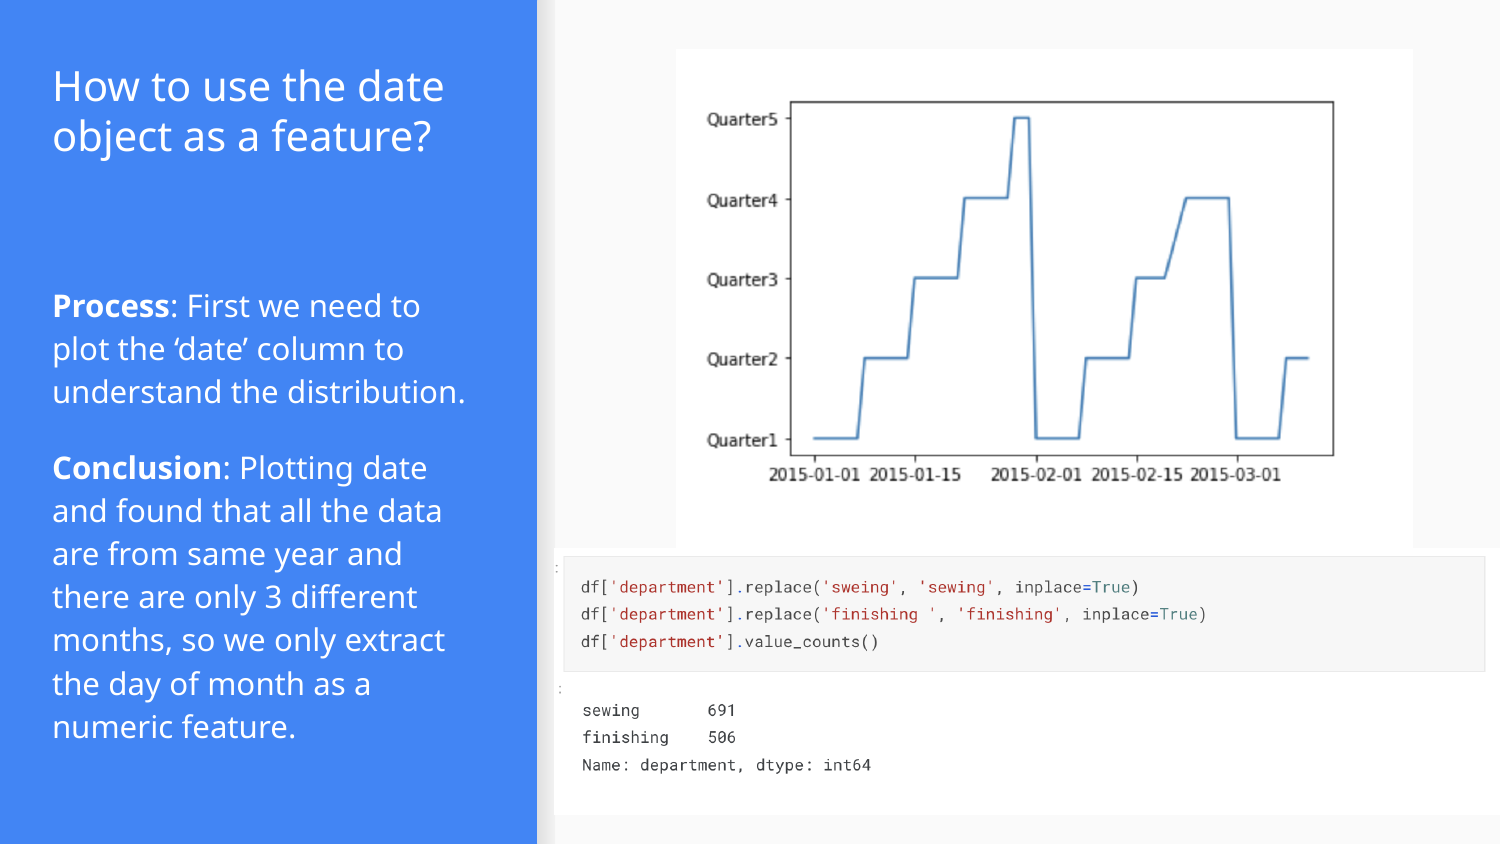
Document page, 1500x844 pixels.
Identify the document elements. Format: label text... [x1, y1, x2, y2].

picture [554, 49, 1500, 815]
list Process: First we need to plot the ‘date’ column to understand the distribution. Conclusion: Plotting date and found that all the data are from same year and there are only 3 different months, so we only extract the day of month as a numeric feature. [37, 265, 498, 785]
title How to use the date object as a feature? [37, 96, 498, 176]
